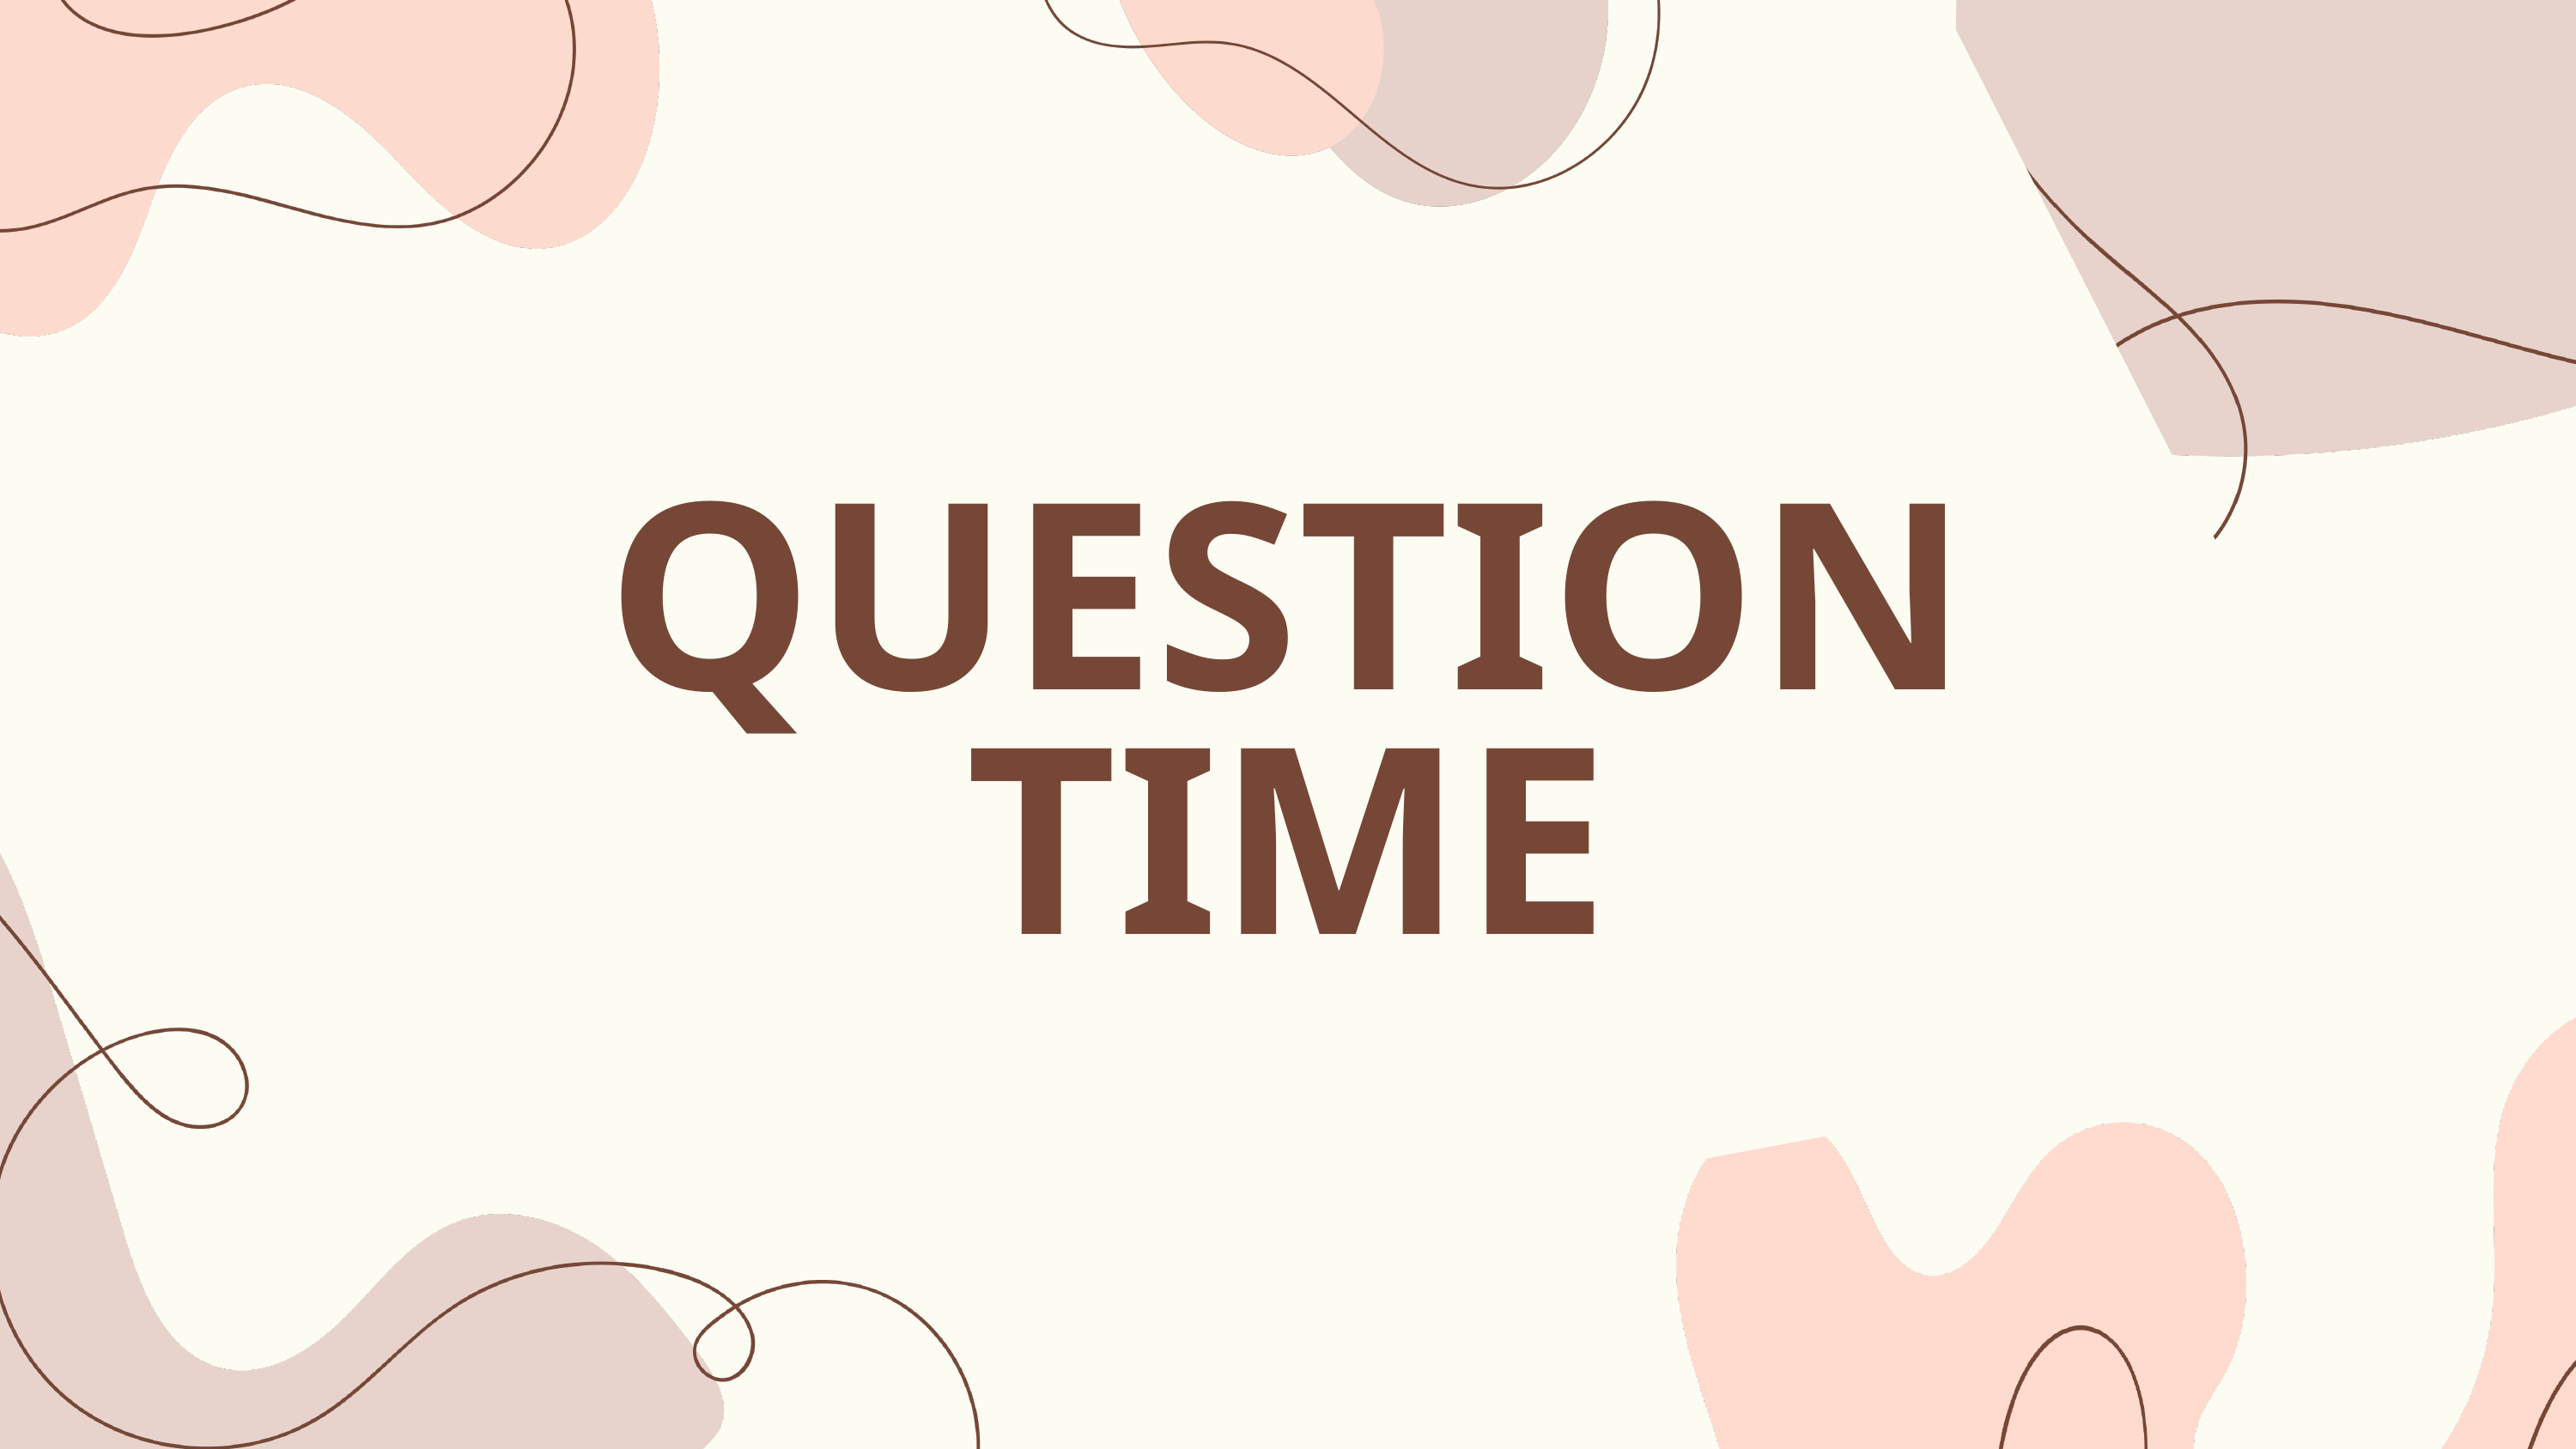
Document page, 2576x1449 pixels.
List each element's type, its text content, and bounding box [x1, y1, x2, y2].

text_box QUESTION TIME [458, 497, 2118, 986]
text_box [1034, 0, 1662, 211]
text_box [1400, 996, 2576, 1449]
text_box [0, 724, 986, 1449]
text_box [1941, 0, 2576, 585]
text_box [0, 0, 671, 347]
